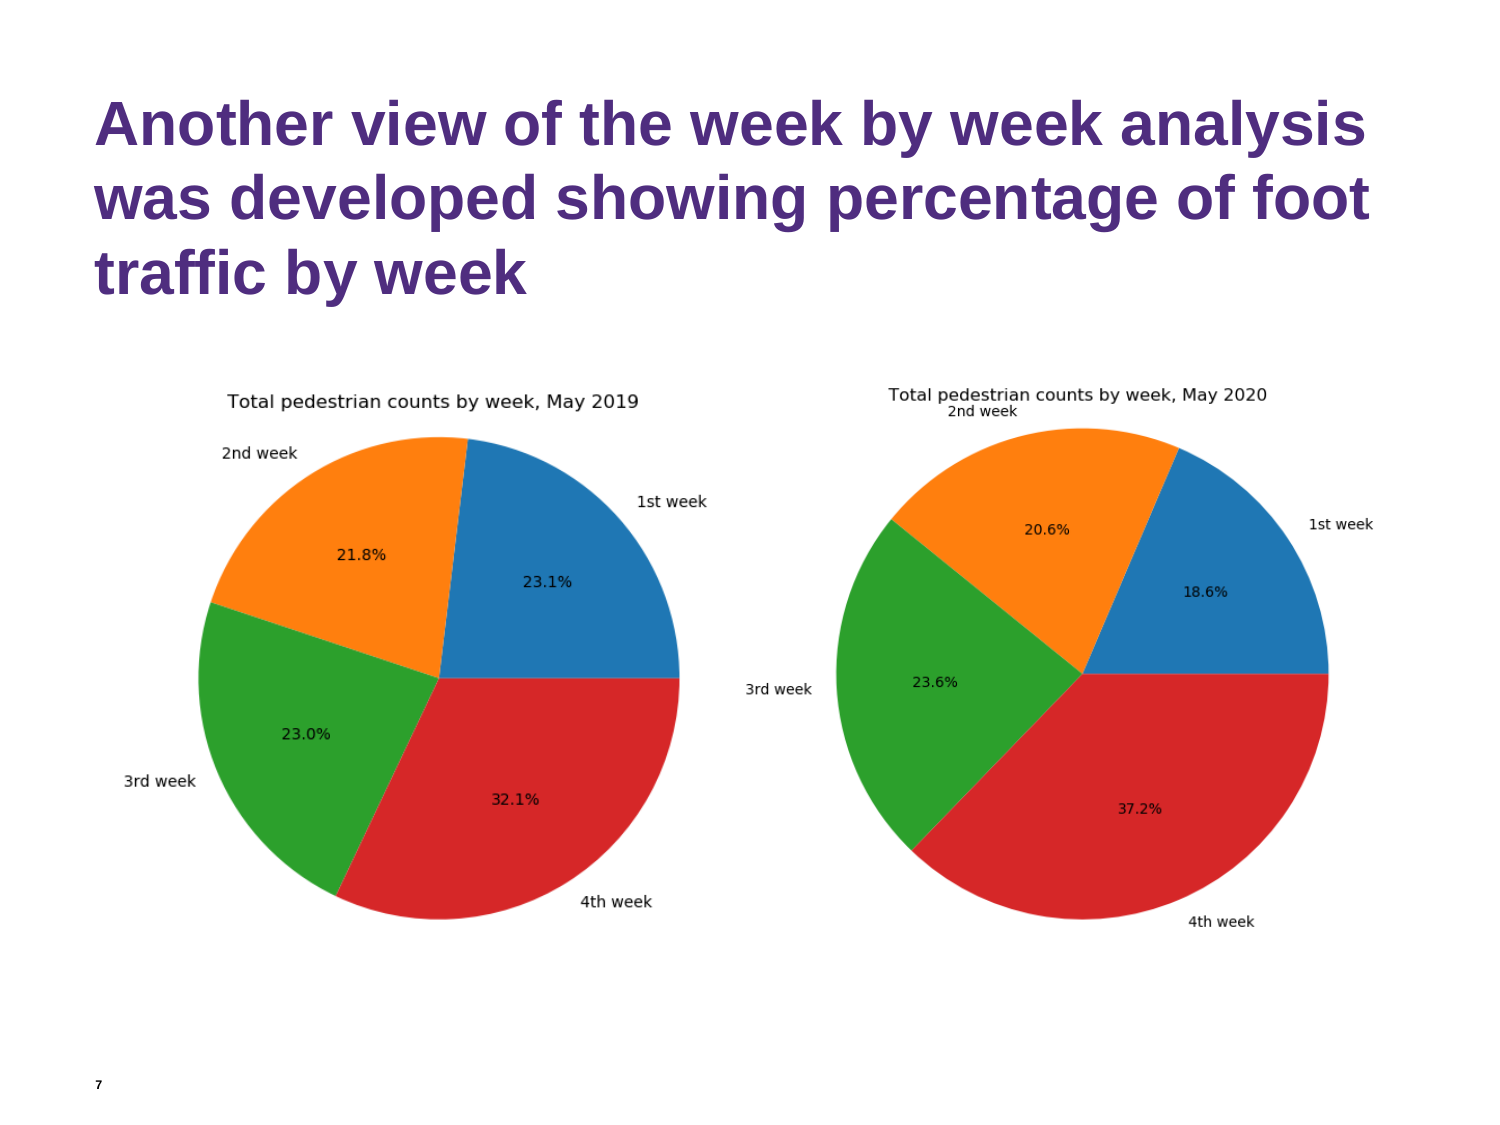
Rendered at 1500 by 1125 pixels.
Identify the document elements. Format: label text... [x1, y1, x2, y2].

title Another view of the week by week analysis was developed showing percentage of foot traffic by week [94, 82, 1406, 232]
slide_number 7 [95, 1069, 126, 1100]
picture [95, 336, 732, 935]
picture [735, 368, 1394, 935]
